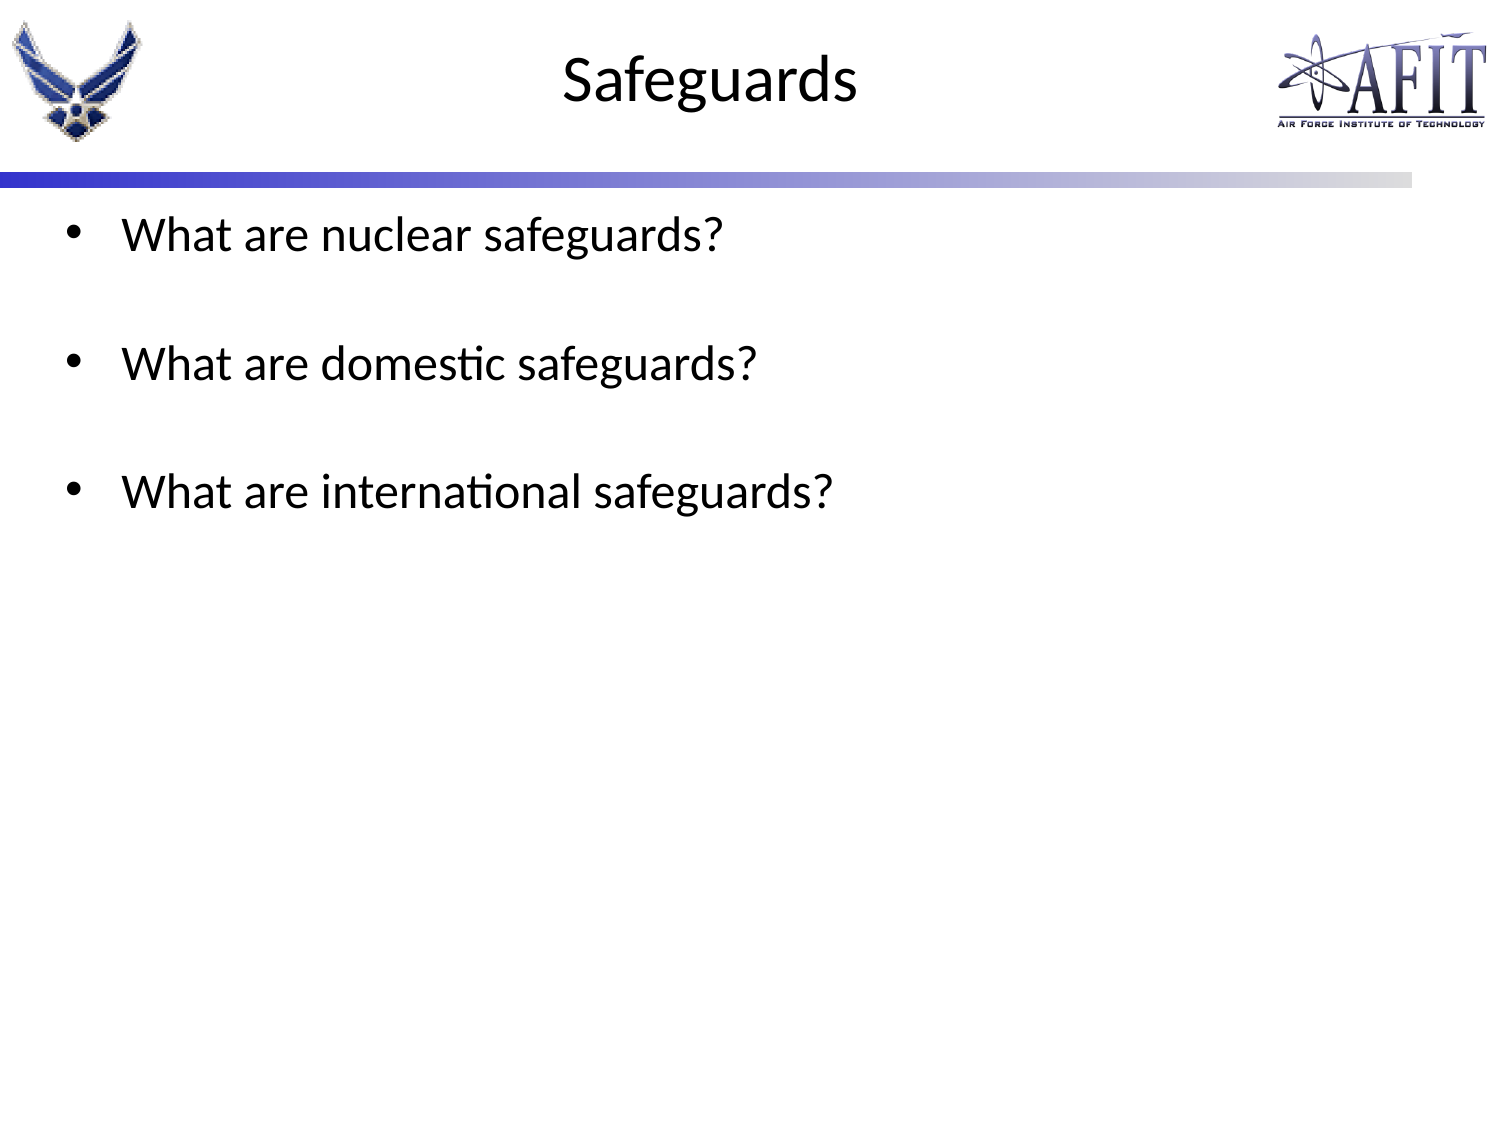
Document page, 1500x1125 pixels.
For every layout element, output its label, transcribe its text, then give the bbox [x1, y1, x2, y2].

title Safeguards [166, 0, 1255, 151]
picture [0, 12, 163, 153]
list What are nuclear safeguards? What are domestic safeguards? What are international safeguards? [49, 199, 1463, 1051]
